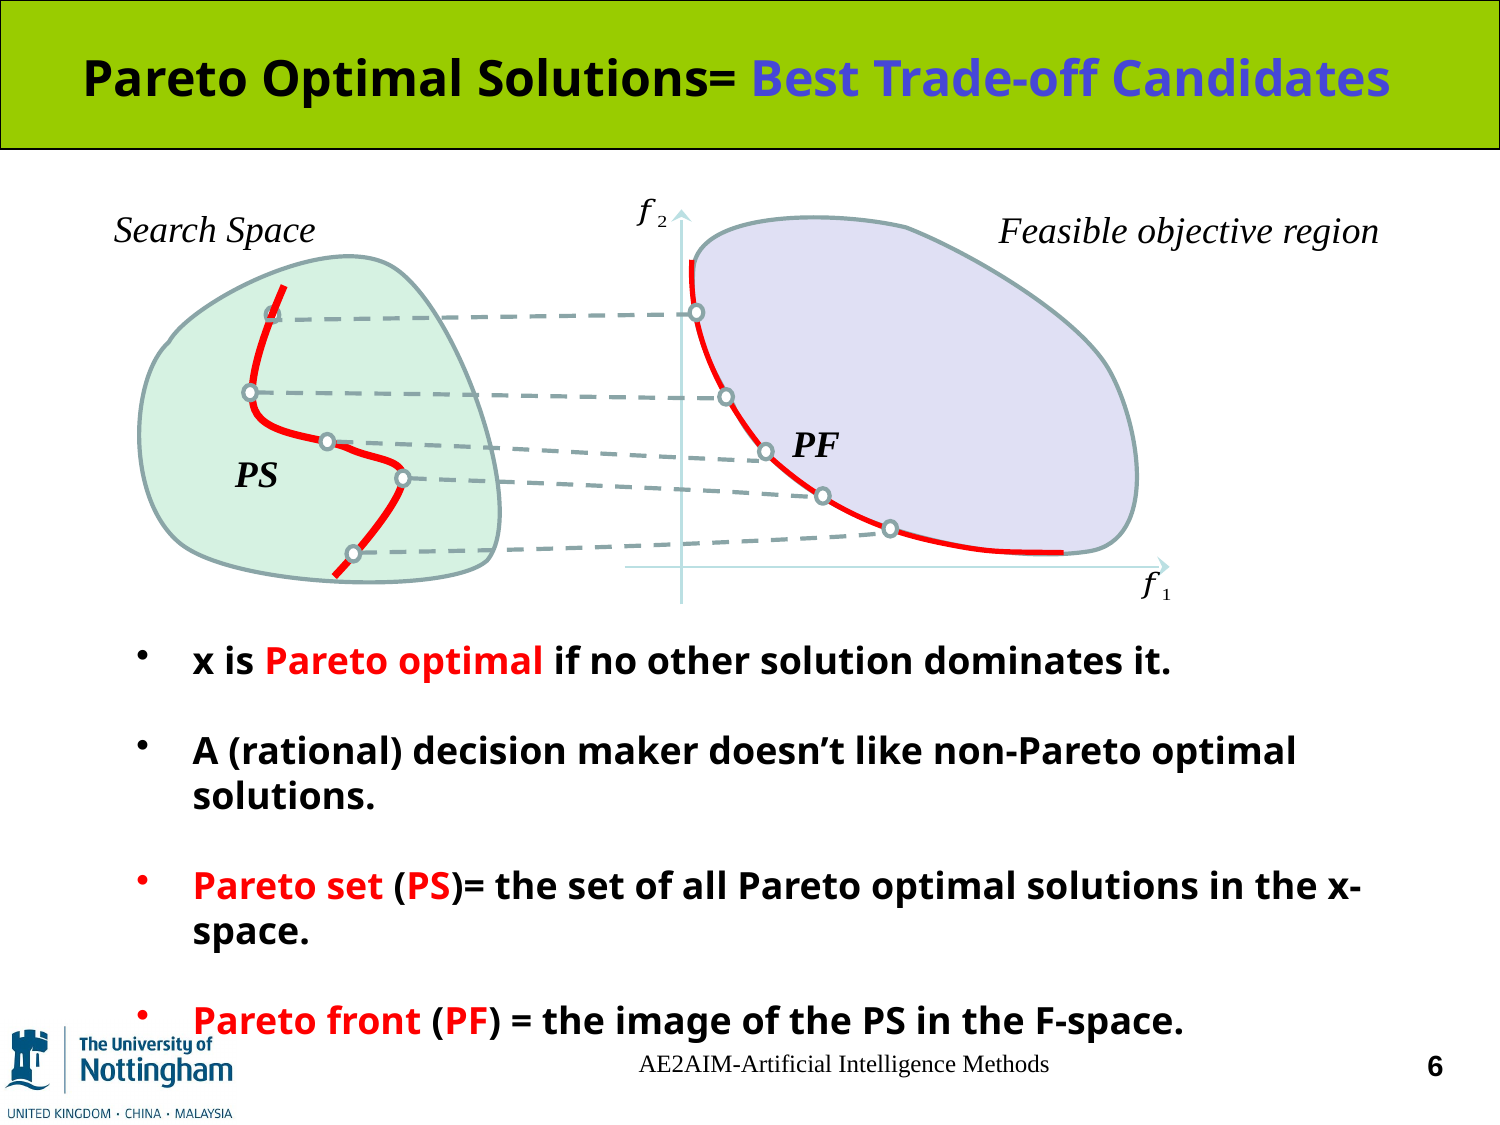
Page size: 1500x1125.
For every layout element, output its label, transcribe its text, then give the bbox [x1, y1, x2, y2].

title Pareto Optimal Solutions= Best Trade-off Candidates [17, 5, 1457, 148]
footer AE2AIM-Artificial Intelligence Methods [430, 1039, 1259, 1118]
picture [0, 1019, 121, 1125]
list x is Pareto optimal if no other solution dominates it. A (rational) decision maker doesn’t like non-Pareto optimal solutions. Pareto set (PS)= the set of all Pareto optimal solutions in the x-space. Pareto front (PF) = the image of the PS in the F-space. [121, 579, 1457, 1125]
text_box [126, 195, 1415, 605]
